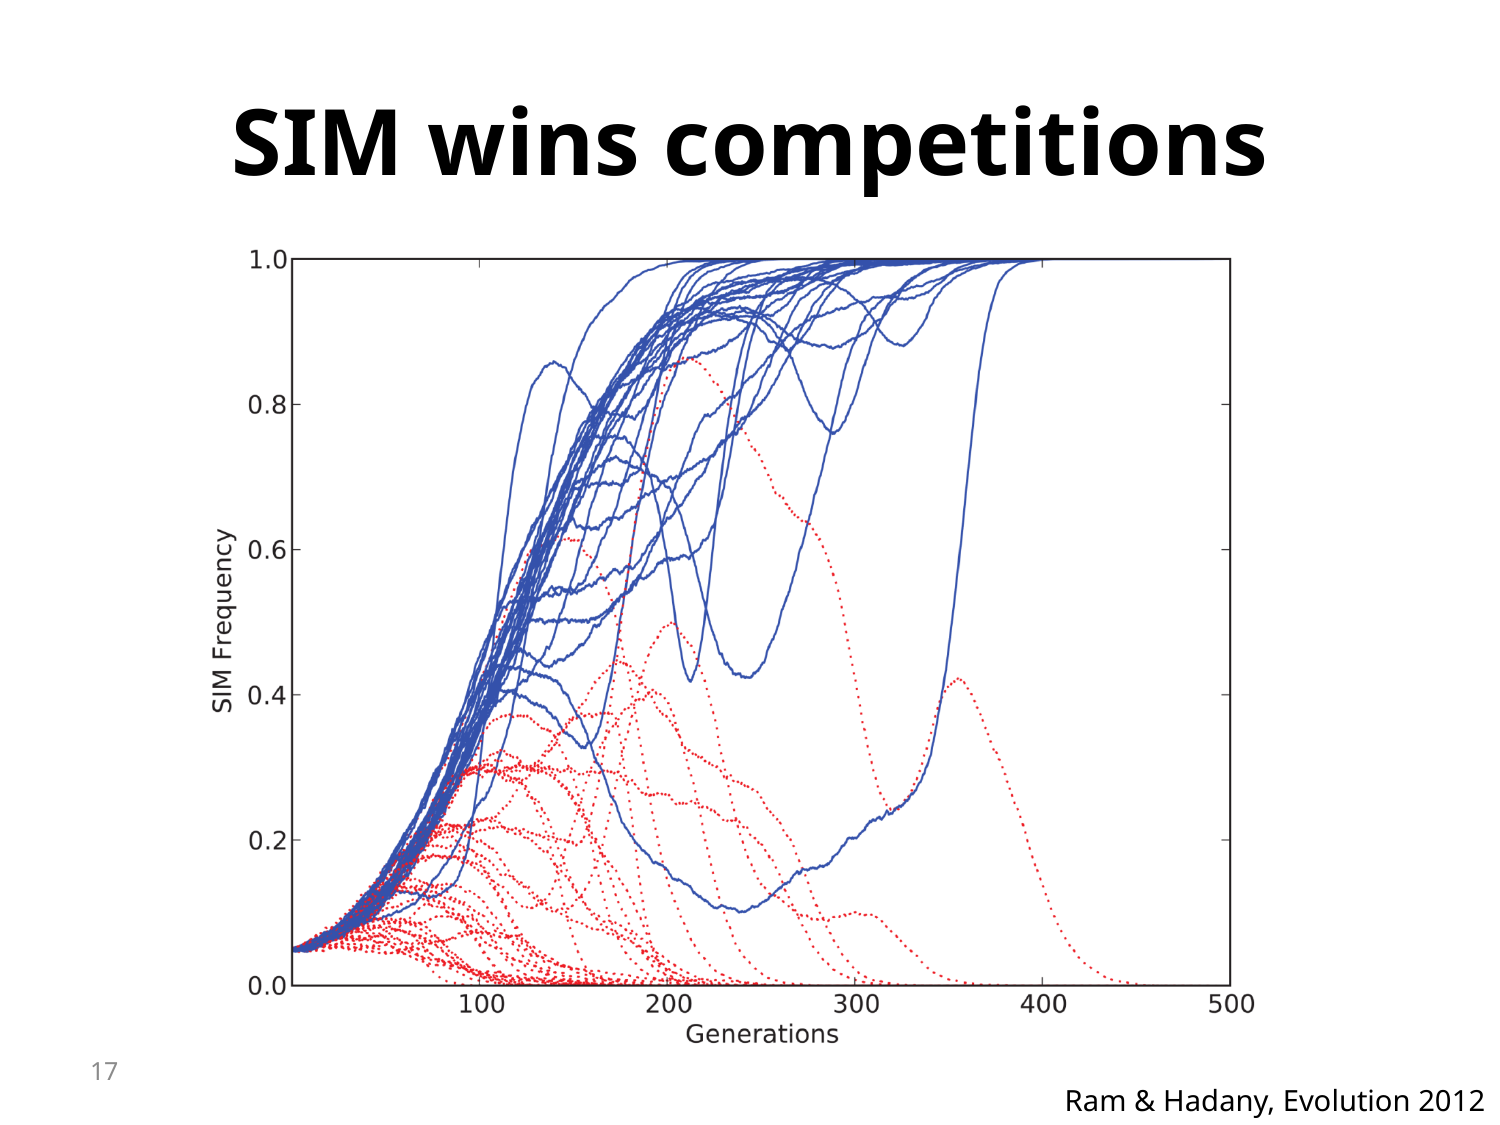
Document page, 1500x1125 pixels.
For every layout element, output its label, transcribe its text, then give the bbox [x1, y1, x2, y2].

title SIM wins competitions [75, 45, 1425, 233]
picture [203, 231, 1270, 1059]
slide_number 17 [75, 1042, 425, 1103]
text_box Ram & Hadany, Evolution 2012 [873, 1074, 1500, 1125]
